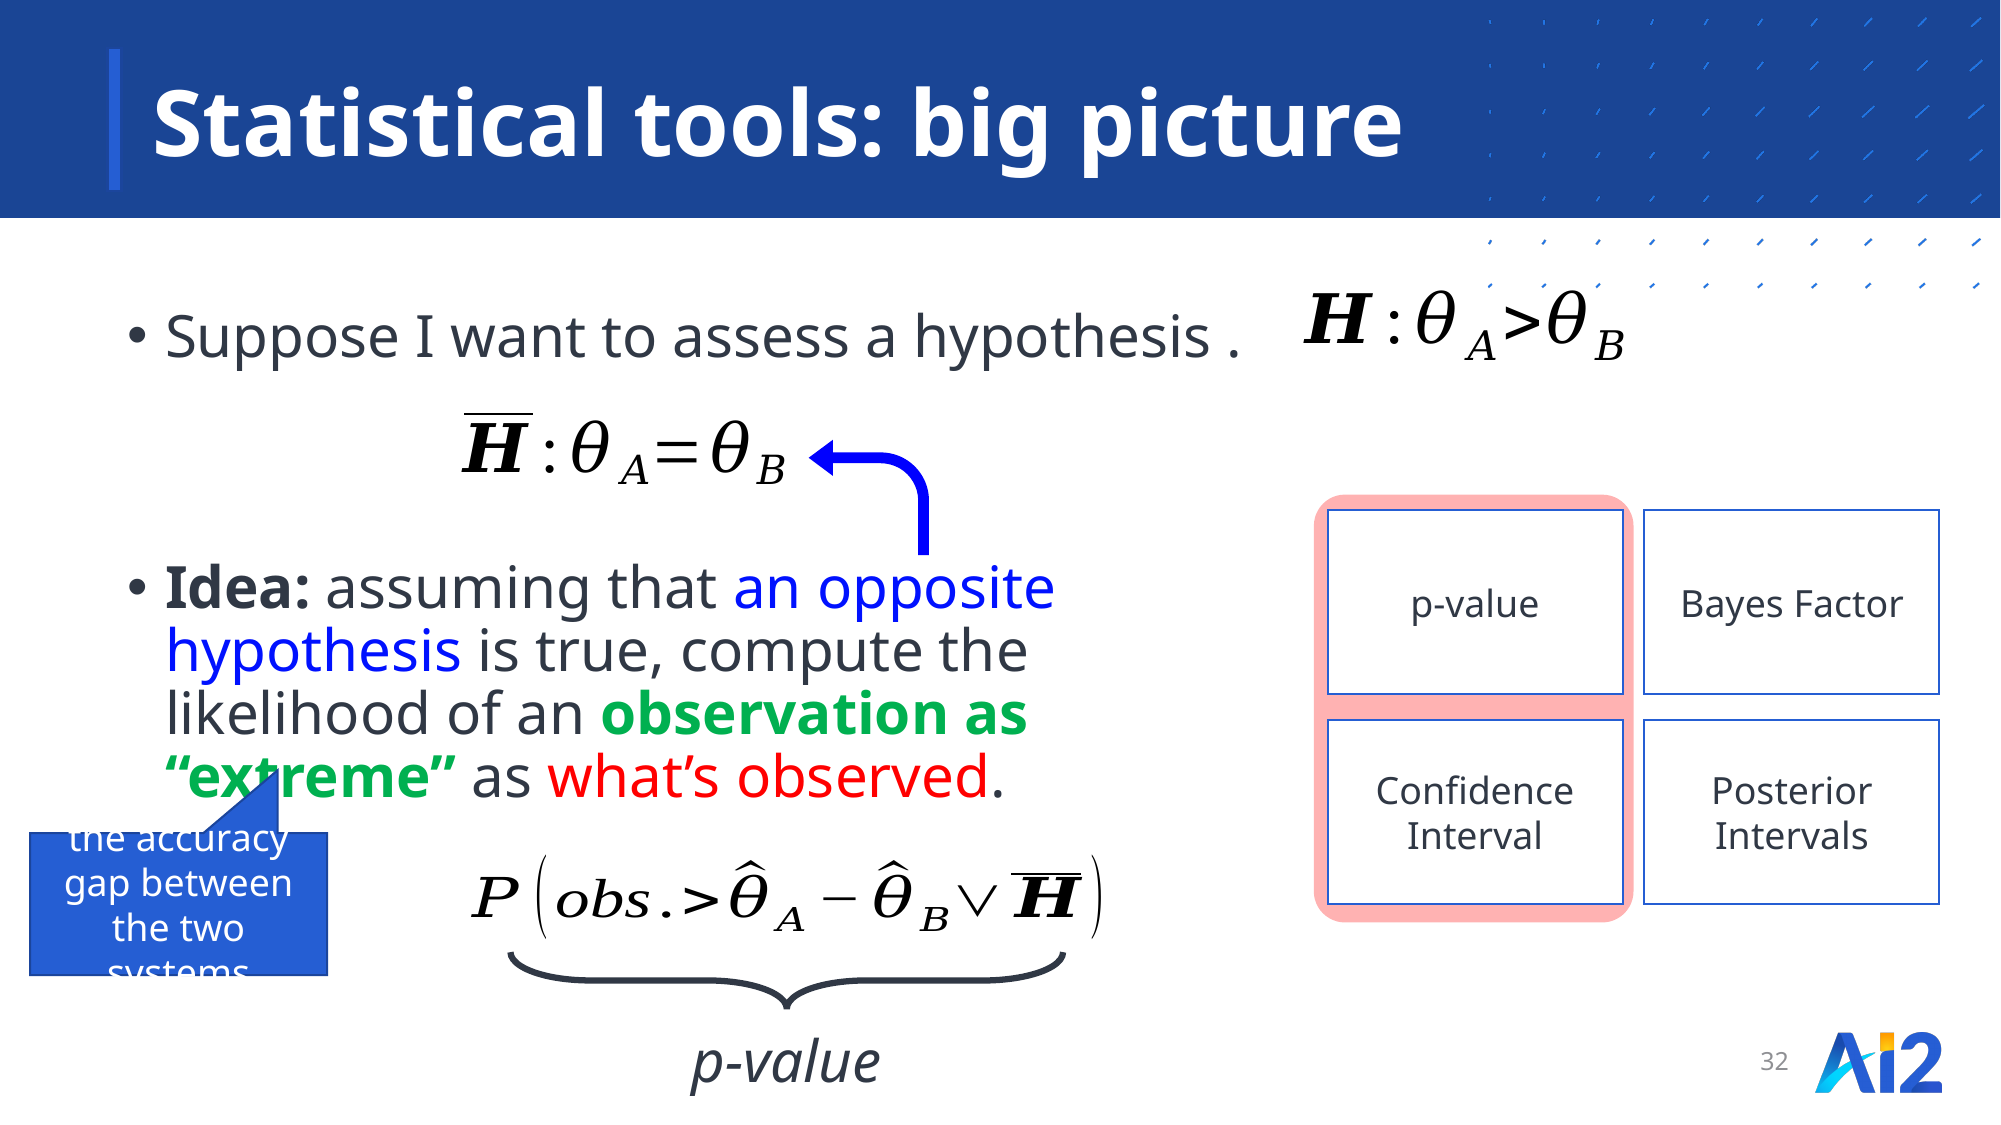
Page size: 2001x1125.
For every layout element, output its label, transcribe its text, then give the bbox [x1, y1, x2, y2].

text_box p-value [676, 1017, 897, 1102]
text_box [509, 952, 1064, 1009]
picture [1487, 0, 2000, 289]
text_box Posterior Intervals [1643, 719, 1940, 905]
text_box [1312, 493, 1635, 924]
title Statistical tools: big picture [137, 47, 1863, 206]
slide_number 32 [1716, 1032, 1804, 1093]
text_box Confidence Interval [1327, 719, 1624, 905]
text_box p-value [1327, 509, 1624, 695]
text_box the accuracy gap between the two systems [29, 768, 329, 977]
picture [1815, 1032, 1942, 1093]
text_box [459, 408, 930, 556]
text_box Bayes Factor [1643, 509, 1940, 695]
